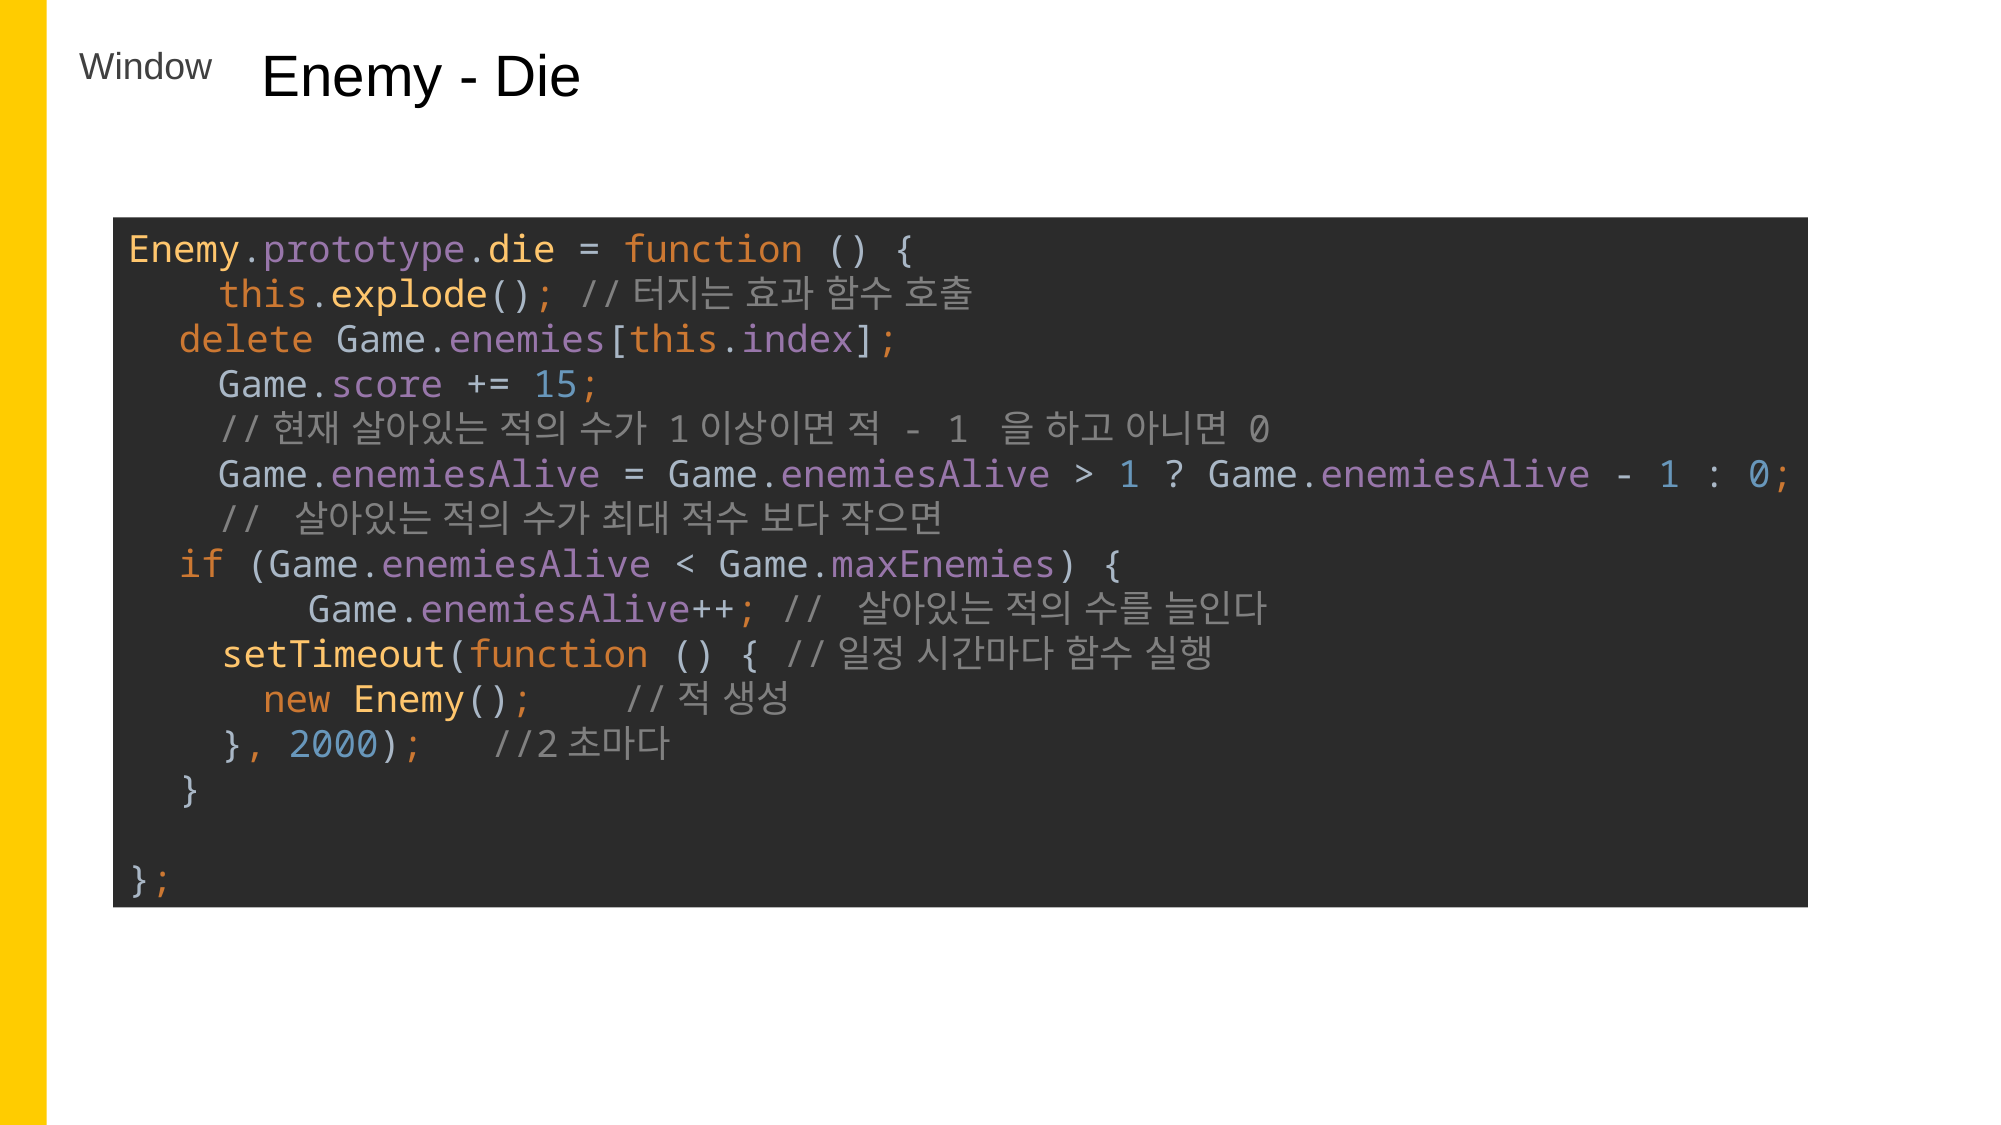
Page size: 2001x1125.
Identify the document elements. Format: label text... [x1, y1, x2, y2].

text_box [0, 0, 48, 1125]
text_box Enemy - Die [246, 30, 598, 116]
text_box Enemy.prototype.die = function () { this.explode(); //터지는 효과 함수 호출 delete Game.enemies[this.index]; Game.score += 15; //현재 살아있는 적의 수가 1이상이면 적 - 1 을 하고 아니면 0 Game.enemiesAlive = Game.enemiesAlive > 1 ? Game.enemiesAlive - 1 : 0; // 살아있는 적의 수가 최대 적수 보다 작으면 if (Game.enemiesAlive < Game.maxEnemies) { Game.enemiesAlive++; // 살아있는 적의 수를 늘인다 setTimeout(function () { //일정 시간마다 함수 실행 new Enemy(); //적 생성 }, 2000); //2초마다 } }; [113, 217, 1808, 908]
text_box Window [64, 34, 228, 95]
